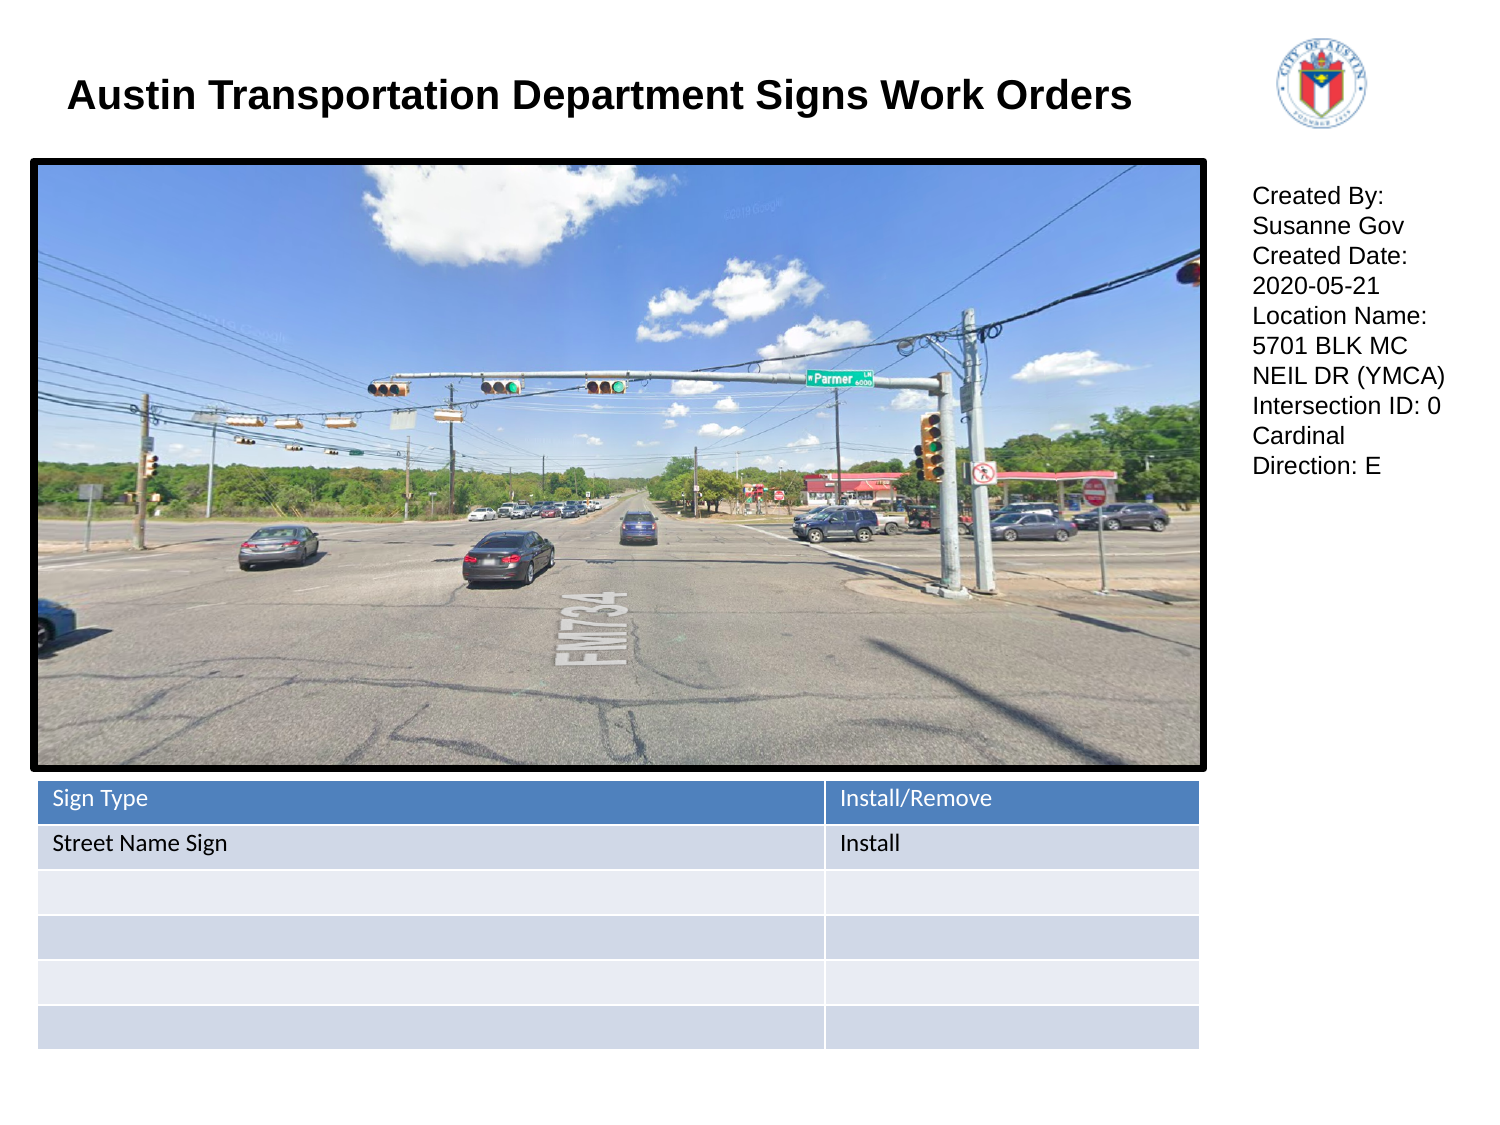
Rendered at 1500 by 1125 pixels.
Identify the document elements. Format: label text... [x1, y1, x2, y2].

table_header Sign Type [38, 781, 824, 824]
table_cell [826, 1006, 1199, 1049]
table_header Install/Remove [826, 781, 1199, 824]
table_cell [38, 916, 824, 959]
table_cell [38, 1006, 824, 1049]
table_cell [38, 871, 824, 914]
table_cell [826, 961, 1199, 1004]
text_box Created By: Susanne Gov Created Date: 2020-05-21 Location Name: 5701 BLK MC NEIL DR (YMCA) Intersection ID: 0 Cardinal Direction: E [1237, 172, 1463, 487]
table_cell Install [826, 826, 1199, 869]
table_cell [826, 871, 1199, 914]
table_cell Street Name Sign [38, 826, 824, 869]
table_cell [826, 916, 1199, 959]
picture [37, 164, 1201, 766]
table_cell [38, 961, 824, 1004]
text_box Austin Transportation Department Signs Work Orders [51, 60, 1149, 125]
picture [1274, 37, 1369, 132]
